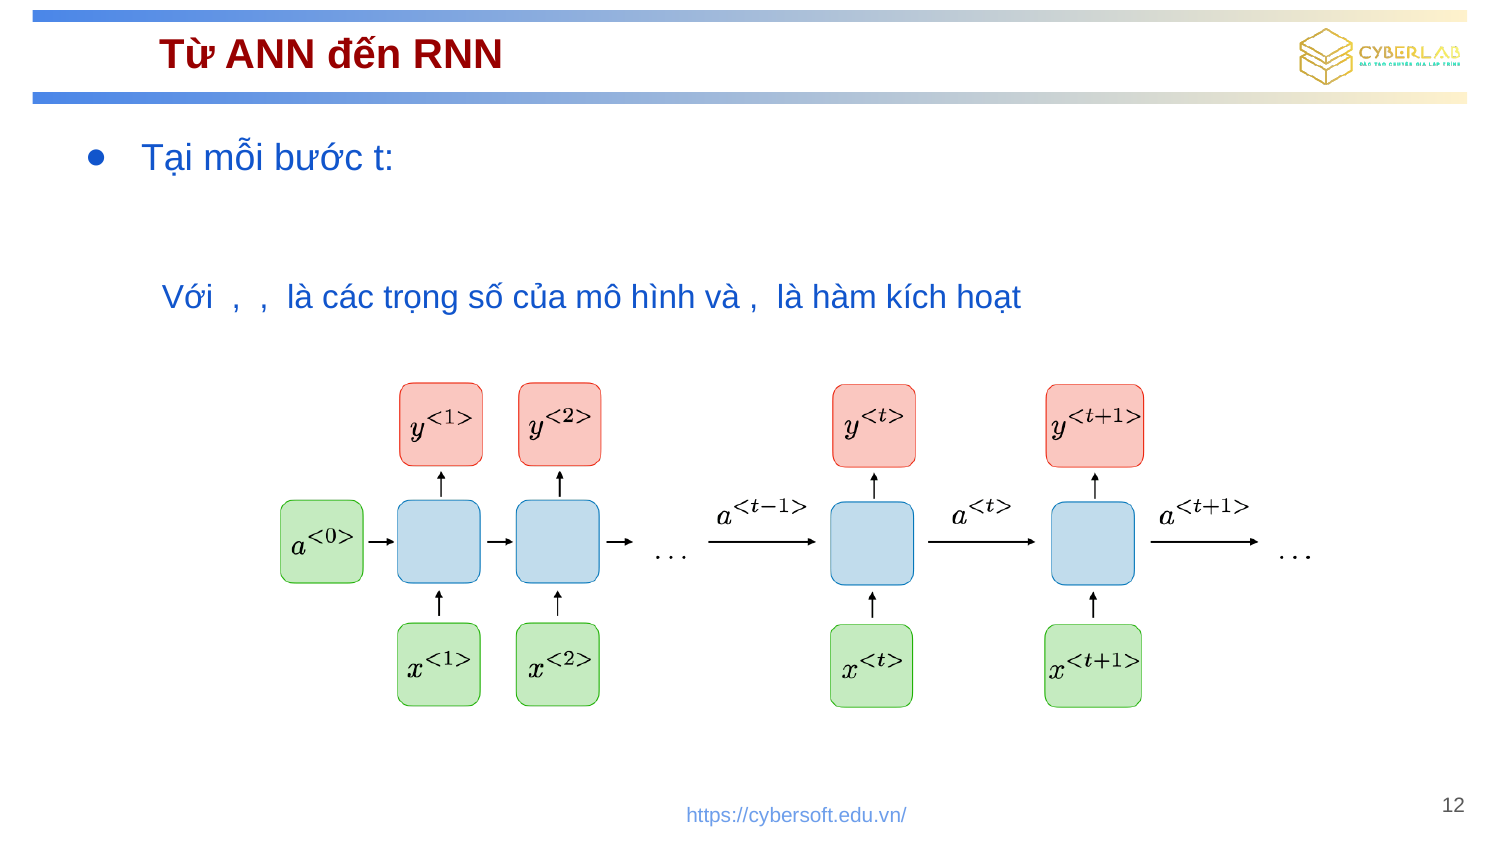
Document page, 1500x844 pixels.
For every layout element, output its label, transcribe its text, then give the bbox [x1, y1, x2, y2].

picture [1449, 28, 1468, 85]
picture [270, 380, 1500, 711]
title Từ ANN đến RNN [144, 12, 1449, 93]
slide_number 12 [1389, 782, 1480, 830]
